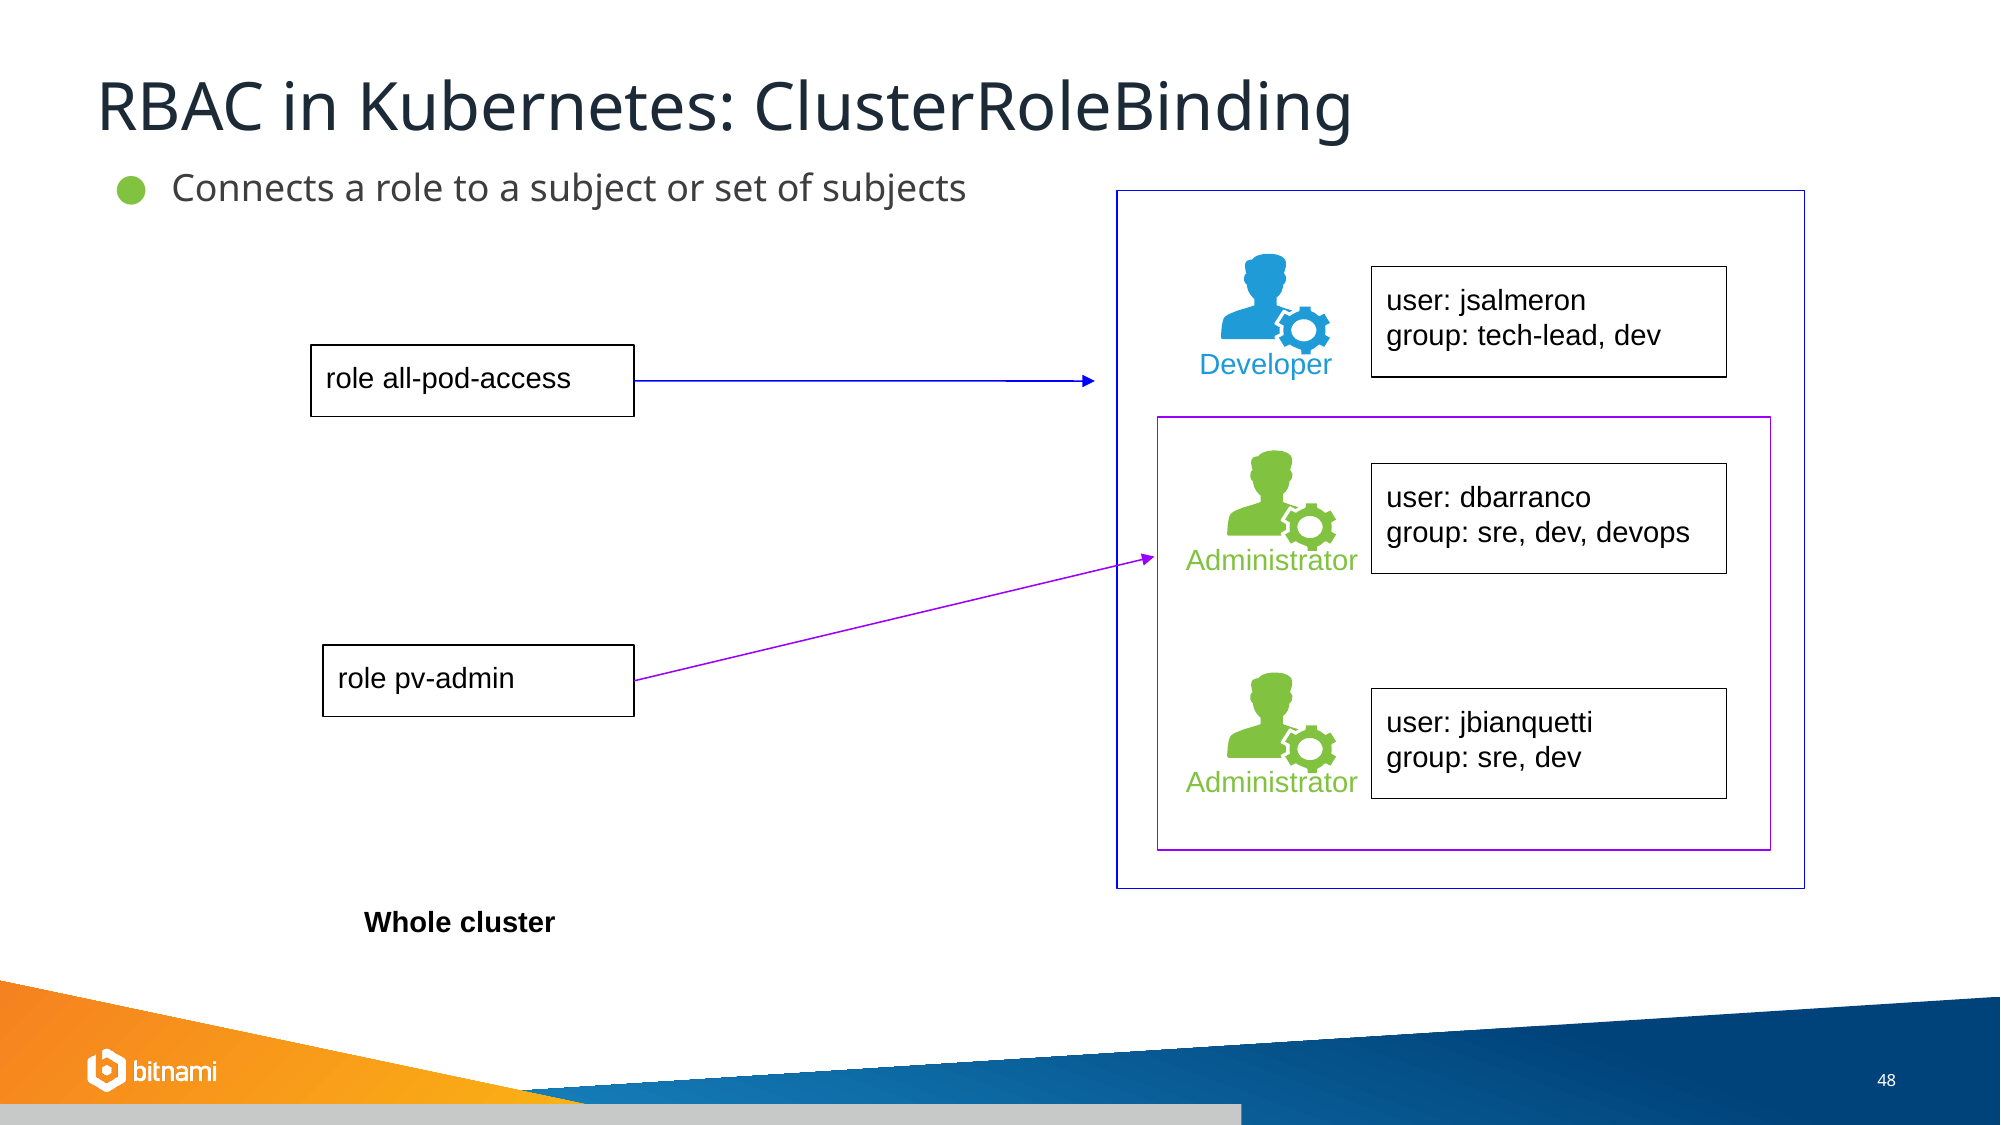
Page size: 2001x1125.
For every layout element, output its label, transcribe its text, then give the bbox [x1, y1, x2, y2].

text_box user: jsalmeron group: tech-lead, dev [1371, 266, 1727, 377]
picture [81, 1044, 222, 1096]
text_box [1116, 190, 1805, 889]
text_box role all-pod-access [310, 344, 635, 417]
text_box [1154, 450, 1385, 587]
text_box [0, 1104, 1242, 1125]
slide_number ‹#› [1857, 1051, 1912, 1112]
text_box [633, 556, 1155, 682]
text_box role pv-admin [322, 644, 635, 717]
text_box user: jbianquetti group: sre, dev [1388, 688, 1727, 799]
text_box user: dbarranco group: sre, dev, devops [1388, 463, 1727, 574]
text_box Connects a role to a subject or set of subjects [81, 148, 999, 234]
title RBAC in Kubernetes: ClusterRoleBinding [81, 52, 1649, 153]
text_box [1184, 253, 1355, 391]
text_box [1154, 672, 1385, 809]
text_box Whole cluster [349, 888, 596, 961]
